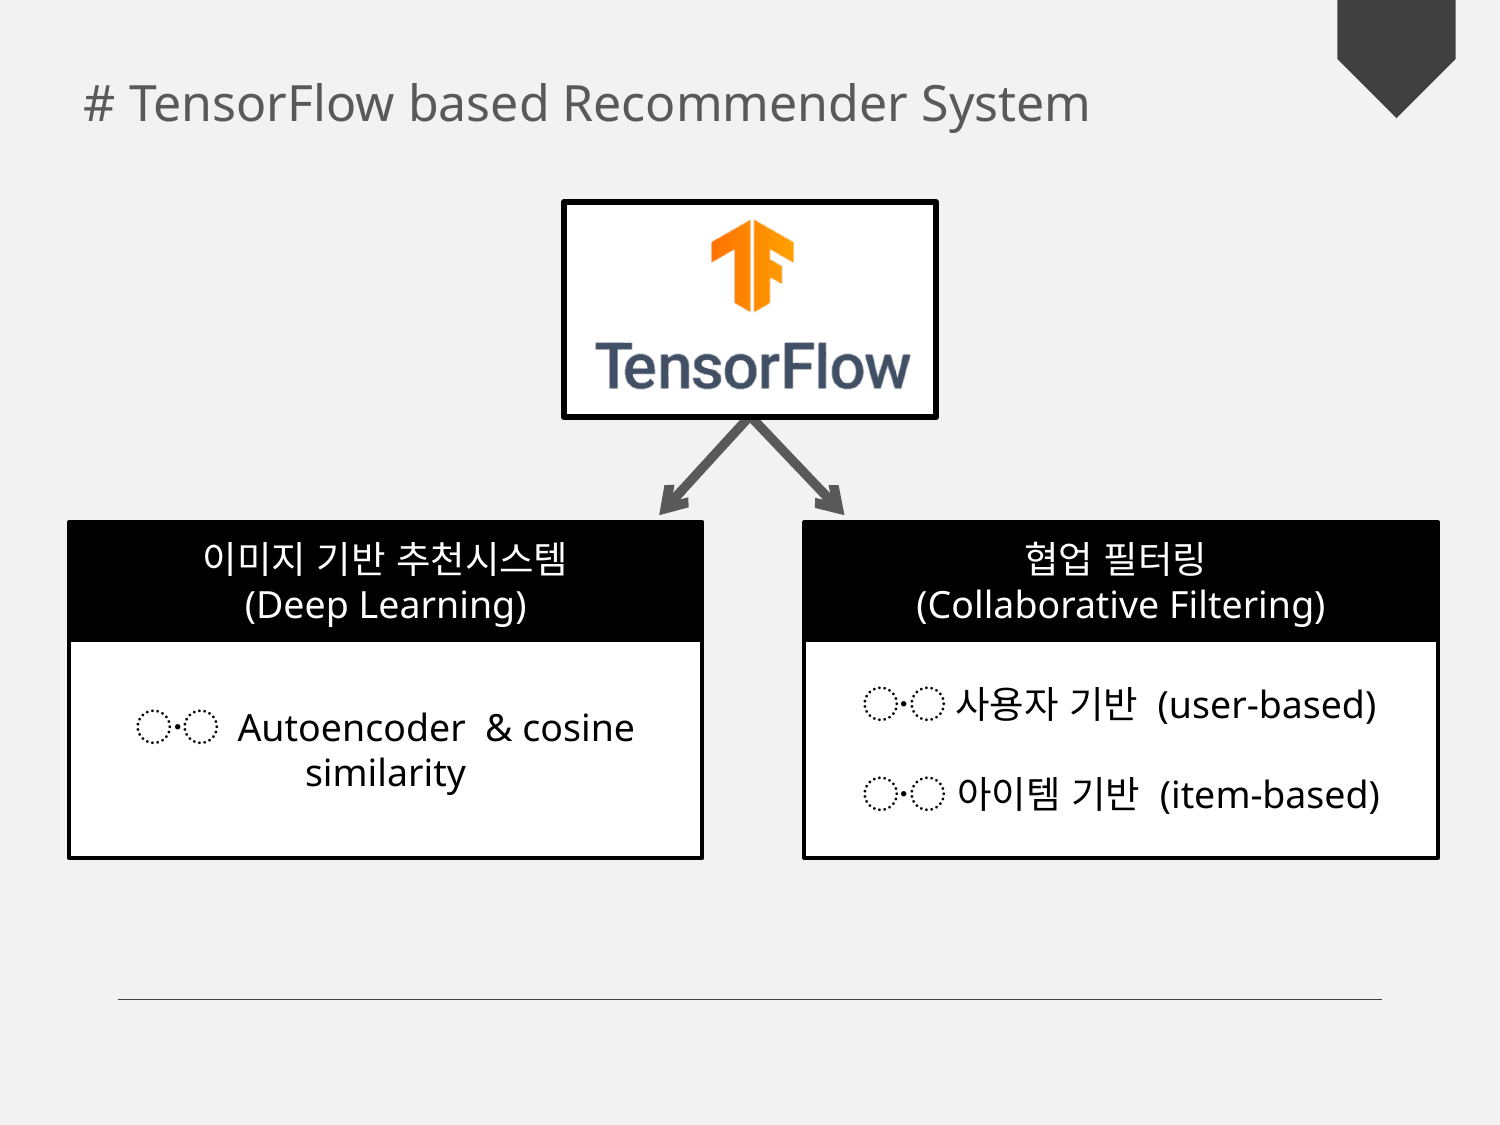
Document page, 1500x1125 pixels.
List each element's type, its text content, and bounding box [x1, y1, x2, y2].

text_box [749, 423, 845, 516]
text_box 〮 Autoencoder & cosine similarity [67, 638, 704, 860]
picture [566, 204, 934, 415]
text_box 이미지 기반 추천시스템 (Deep Learning) [67, 520, 704, 638]
text_box # TensorFlow based Recommender System [69, 64, 1107, 140]
text_box 〮 사용자 기반 (user-based) 〮 아이템 기반 (item-based) [802, 638, 1440, 860]
text_box [1335, 0, 1458, 121]
text_box 협업 필터링 (Collaborative Filtering) [802, 520, 1440, 638]
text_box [658, 423, 744, 516]
